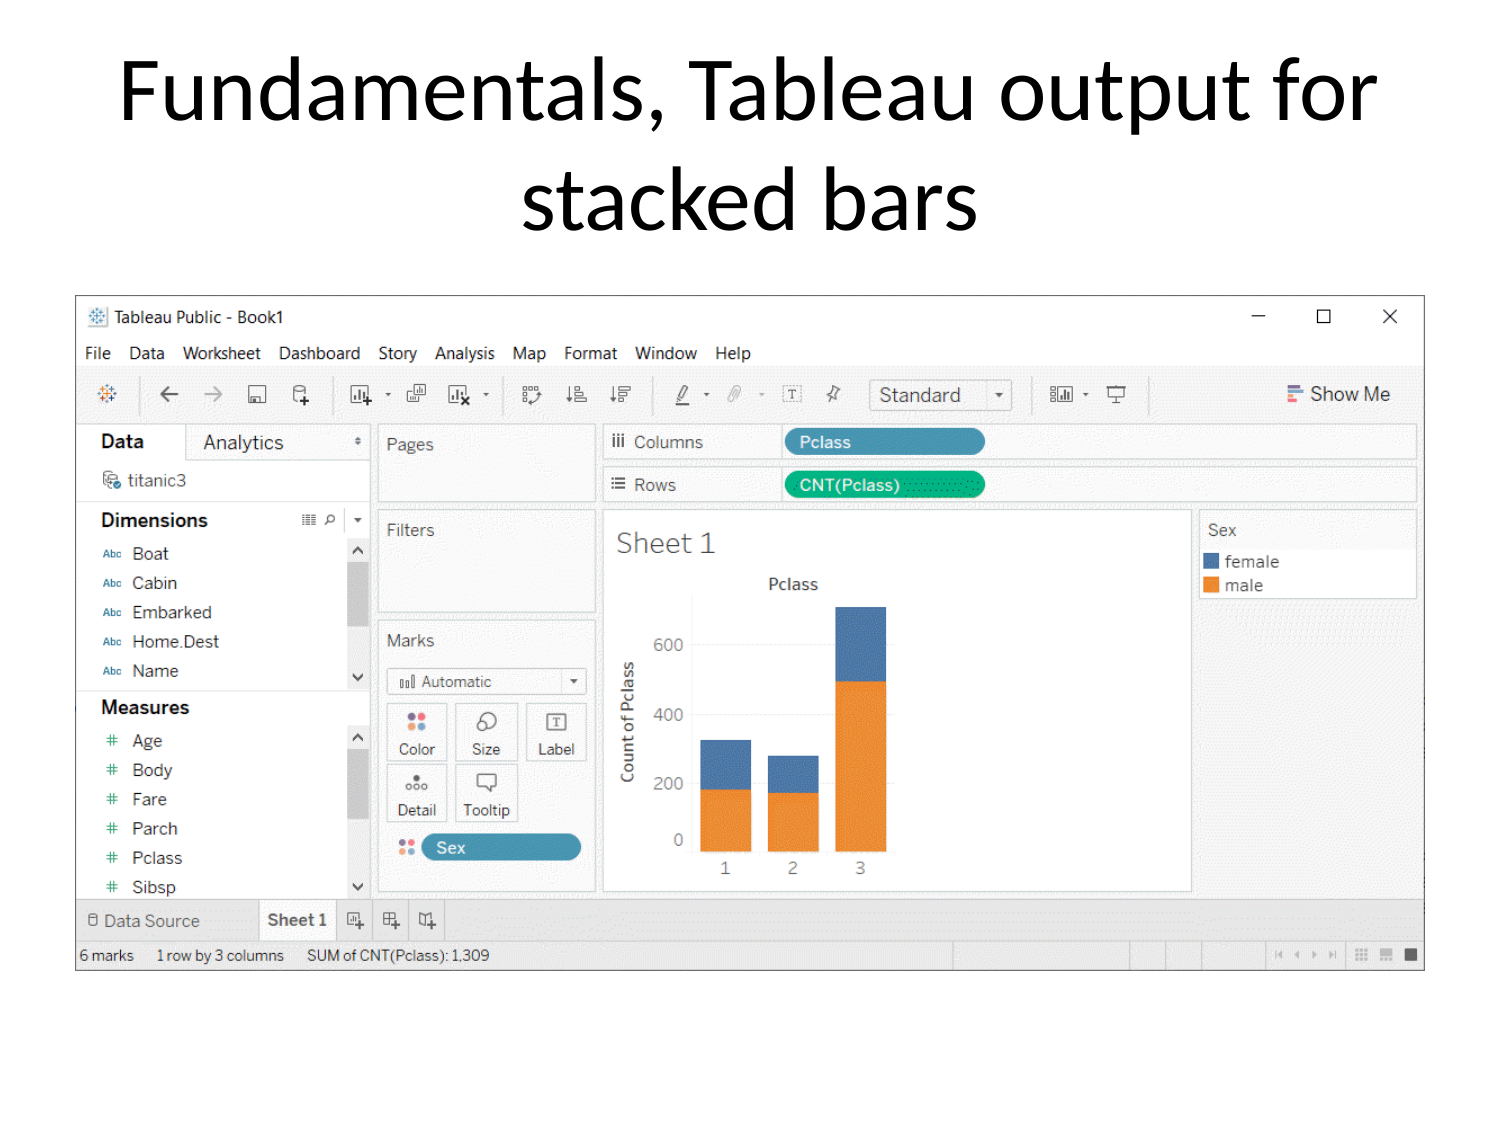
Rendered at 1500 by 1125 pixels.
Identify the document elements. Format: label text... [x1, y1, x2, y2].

picture [74, 295, 1426, 971]
title Fundamentals, Tableau output for stacked bars [75, 45, 1425, 233]
